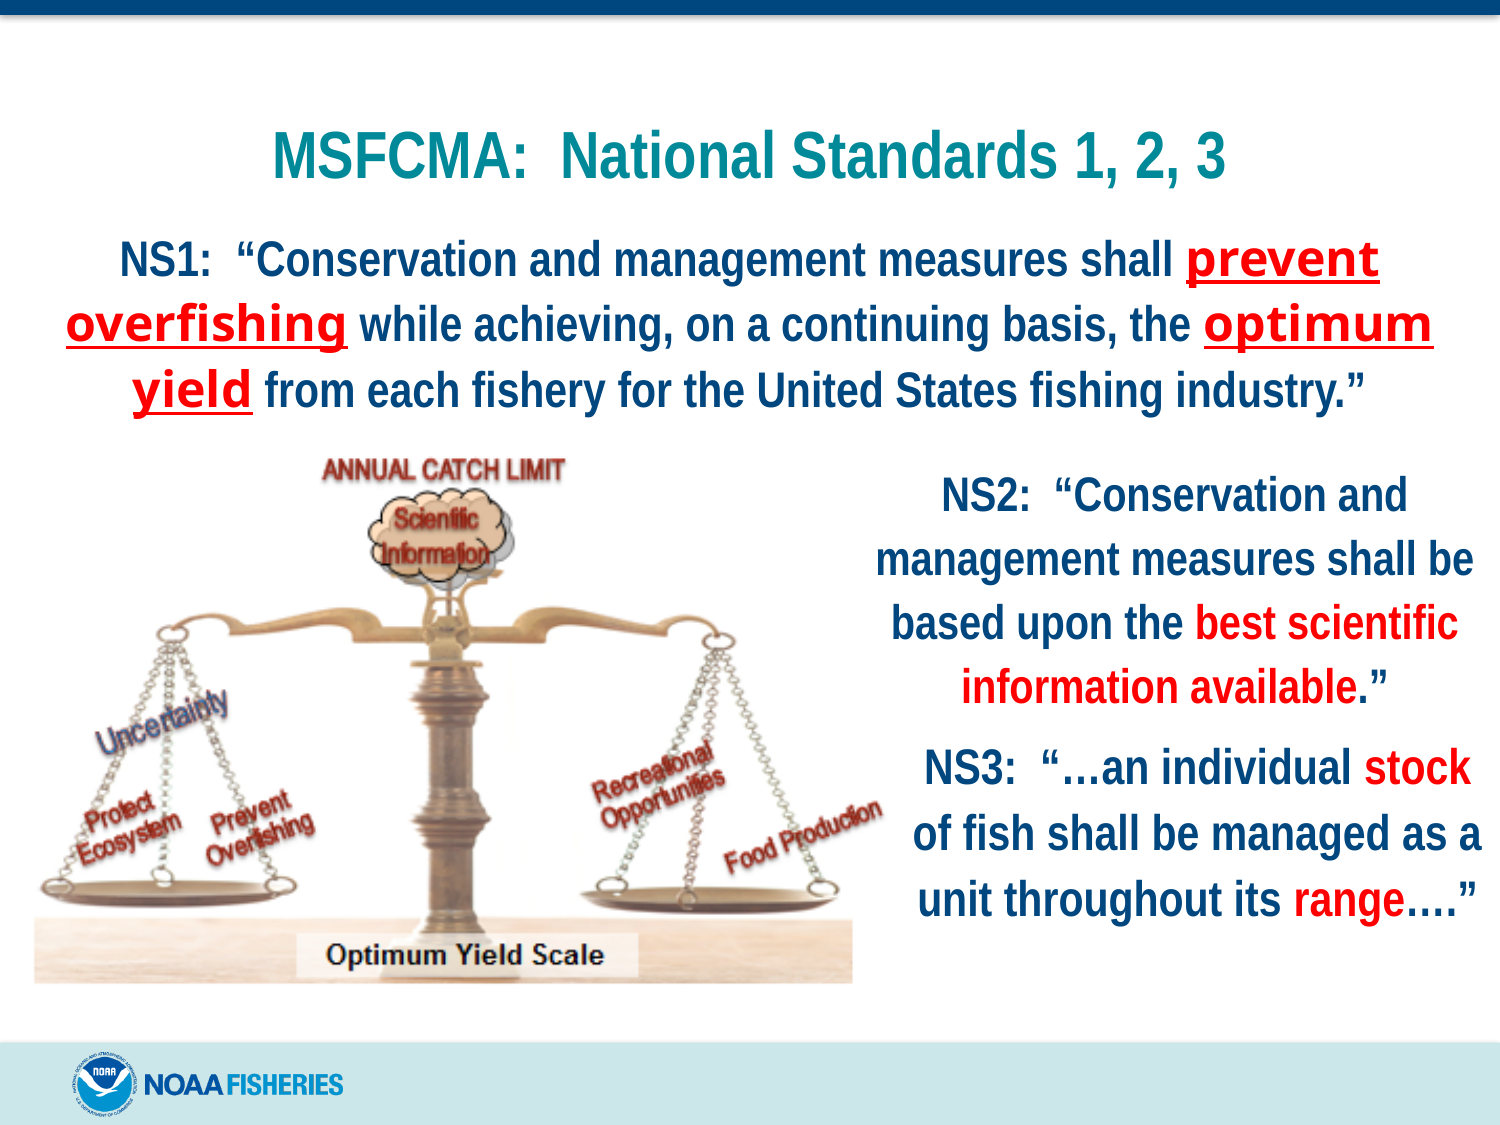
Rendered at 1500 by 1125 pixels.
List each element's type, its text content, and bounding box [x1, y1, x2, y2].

picture [335, 1078, 343, 1085]
text_box NS2: “Conservation and management measures shall be based upon the best scientific information available.” [896, 449, 1500, 721]
title MSFCMA: National Standards 1, 2, 3 [0, 104, 1500, 192]
picture [72, 1052, 343, 1117]
picture [24, 449, 896, 993]
text_box NS3: “…an individual stock of fish shall be managed as a unit throughout its range….” [899, 721, 1500, 993]
list NS1: “Conservation and management measures shall prevent overfishing while achieving, on a continuing basis, the optimum yield from each fishery for the United States fishing industry.” [37, 212, 1463, 438]
